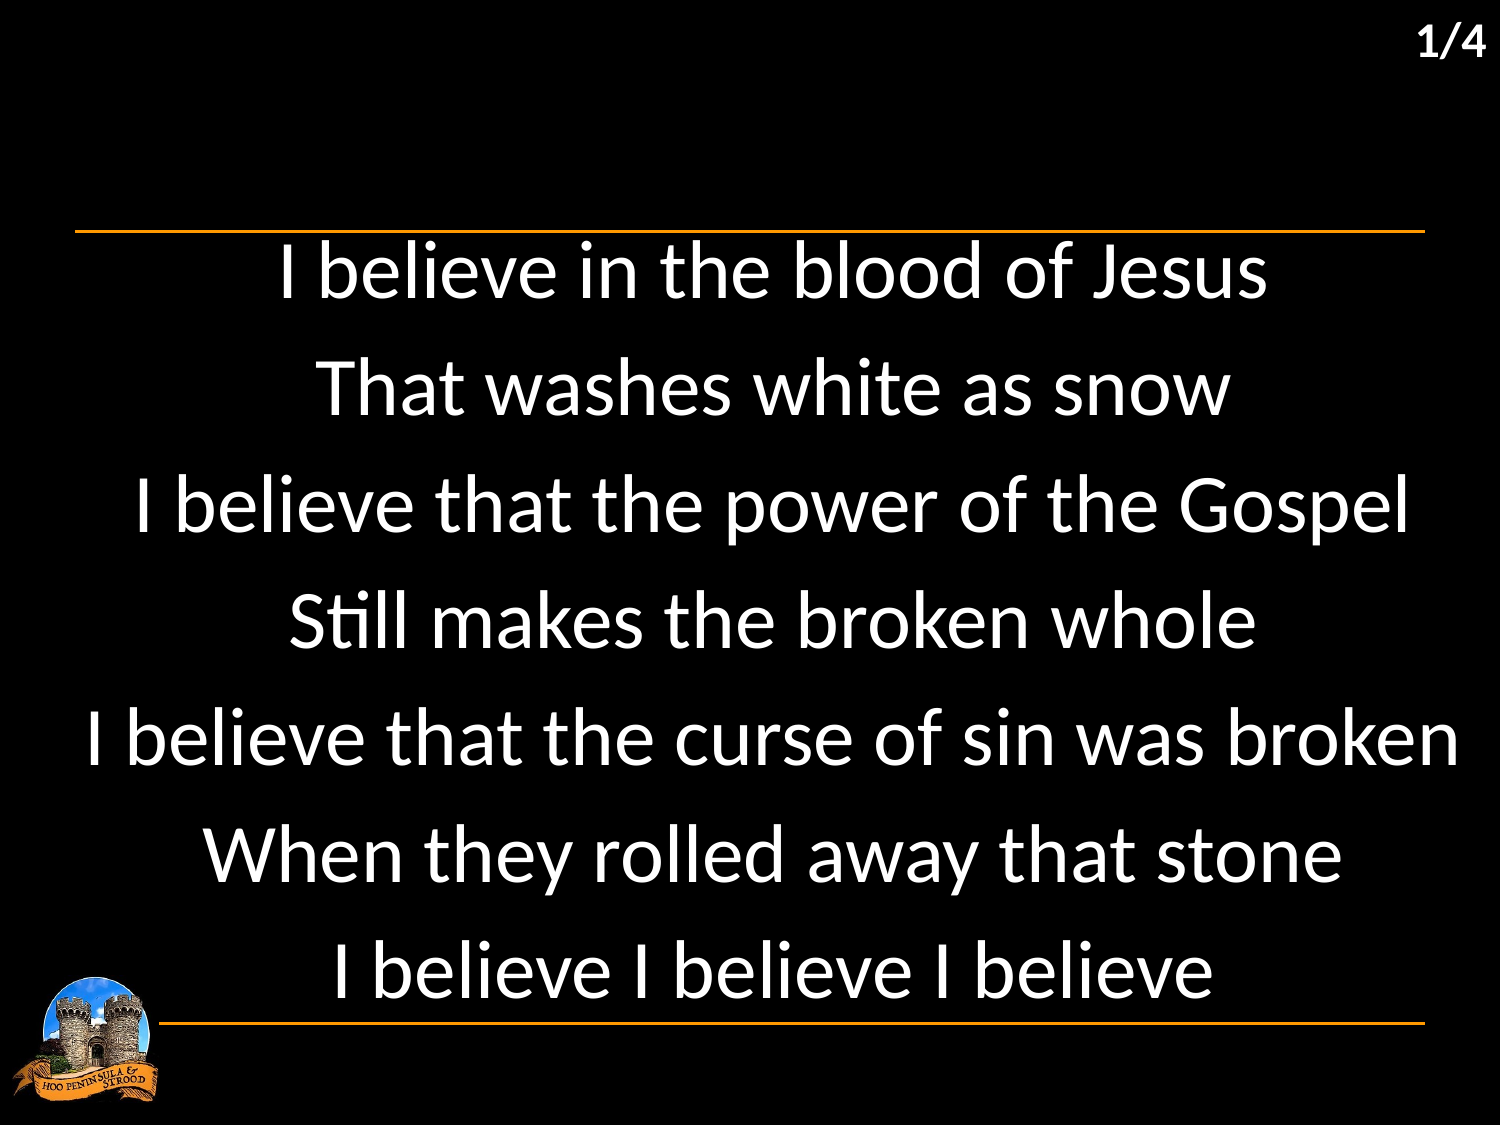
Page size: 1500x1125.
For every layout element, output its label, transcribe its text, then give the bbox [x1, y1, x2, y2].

text_box I believe in the blood of Jesus That washes white as snow I believe that the power of the Gospel Still makes the broken whole I believe that the curse of sin was broken When they rolled away that stone I believe I believe I believe [64, 208, 1483, 1125]
text_box 1/4 [1399, 0, 1500, 75]
picture [11, 975, 64, 1103]
